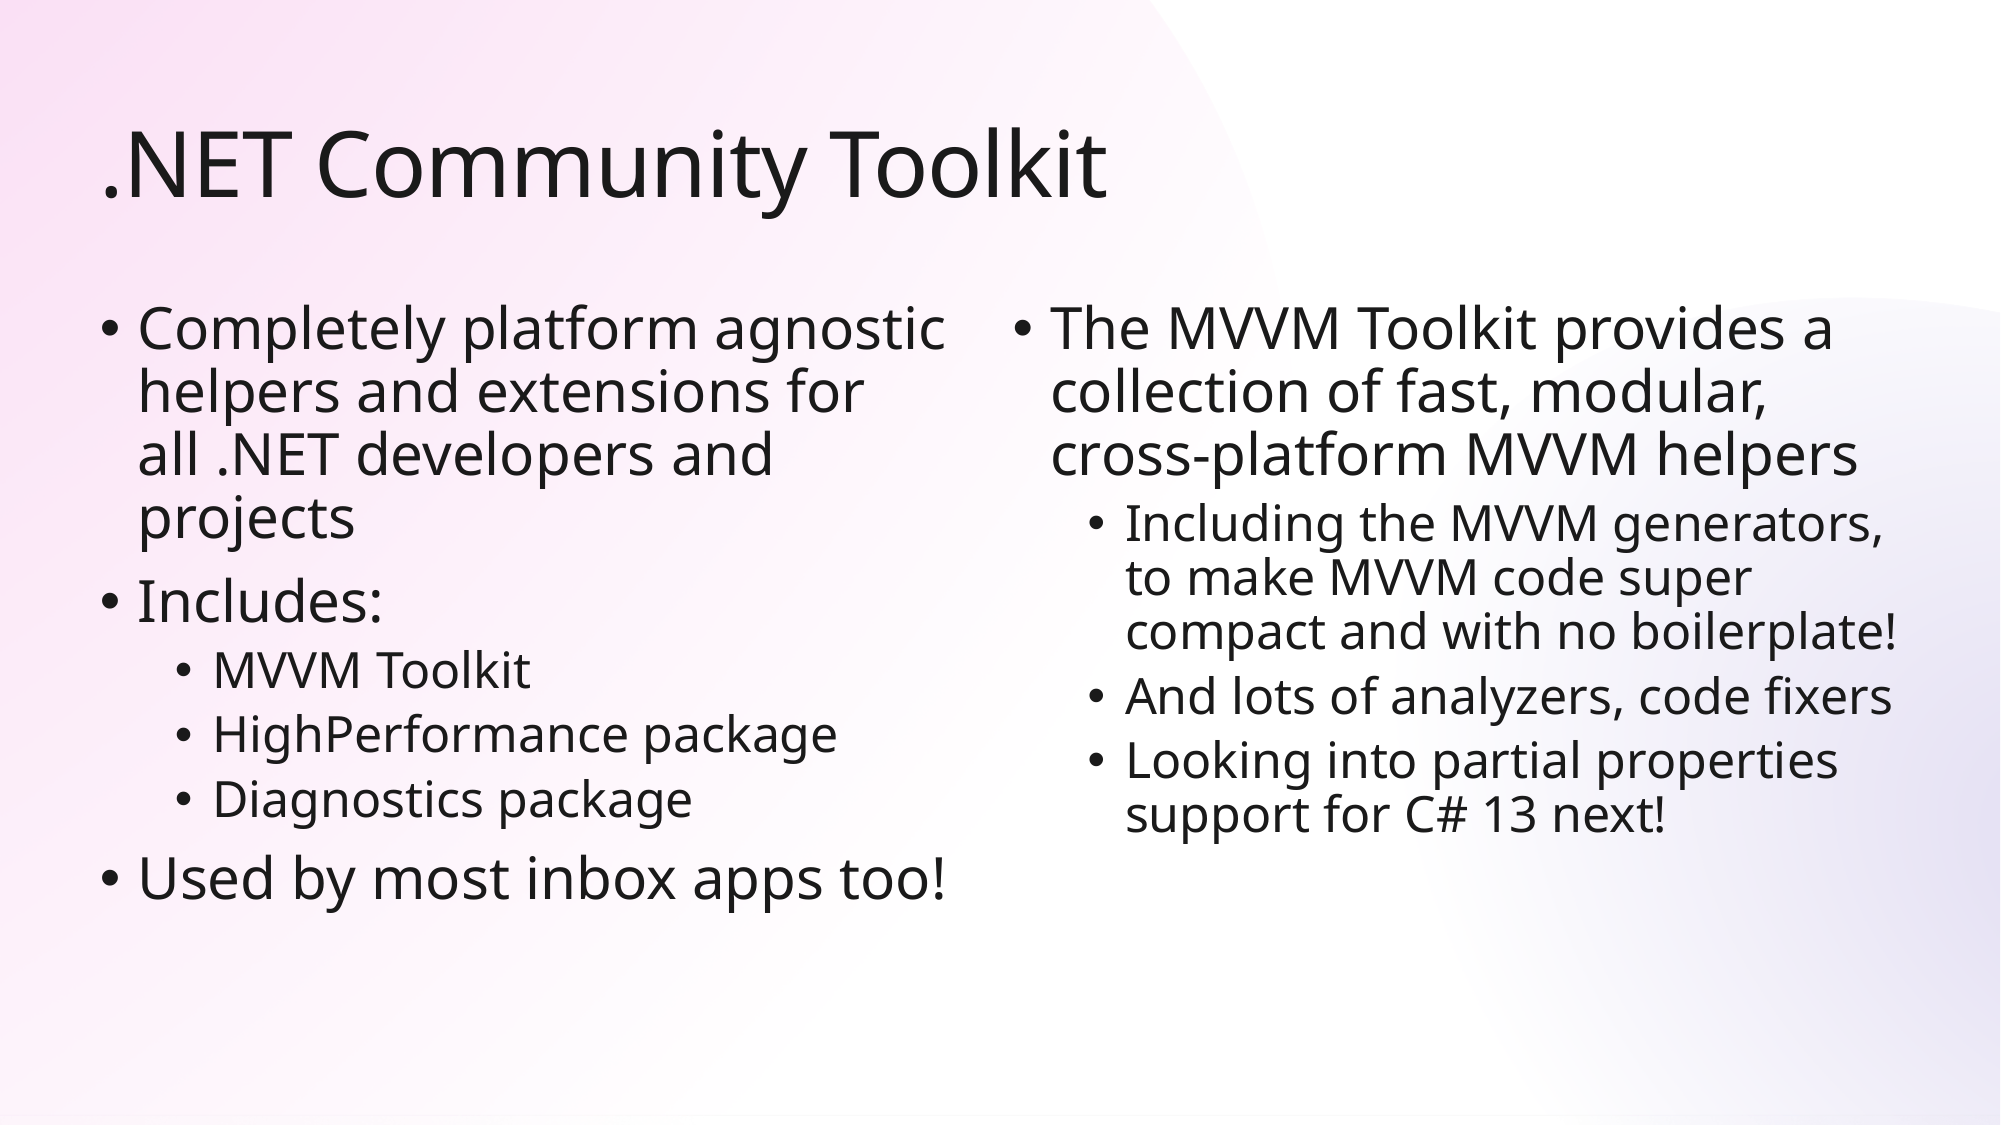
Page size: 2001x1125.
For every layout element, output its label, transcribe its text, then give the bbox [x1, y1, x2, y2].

title .NET Community Toolkit [99, 99, 1900, 235]
list Completely platform agnostic helpers and extensions for all .NET developers and projects Includes: MVVM Toolkit HighPerformance package Diagnostics package Used by most inbox apps too! [99, 299, 988, 1014]
list The MVVM Toolkit provides a collection of fast, modular, cross-platform MVVM helpers Including the MVVM generators, to make MVVM code super compact and with no boilerplate! And lots of analyzers, code fixers Looking into partial properties support for C# 13 next! [1012, 299, 1900, 1014]
picture [0, 0, 2001, 1125]
